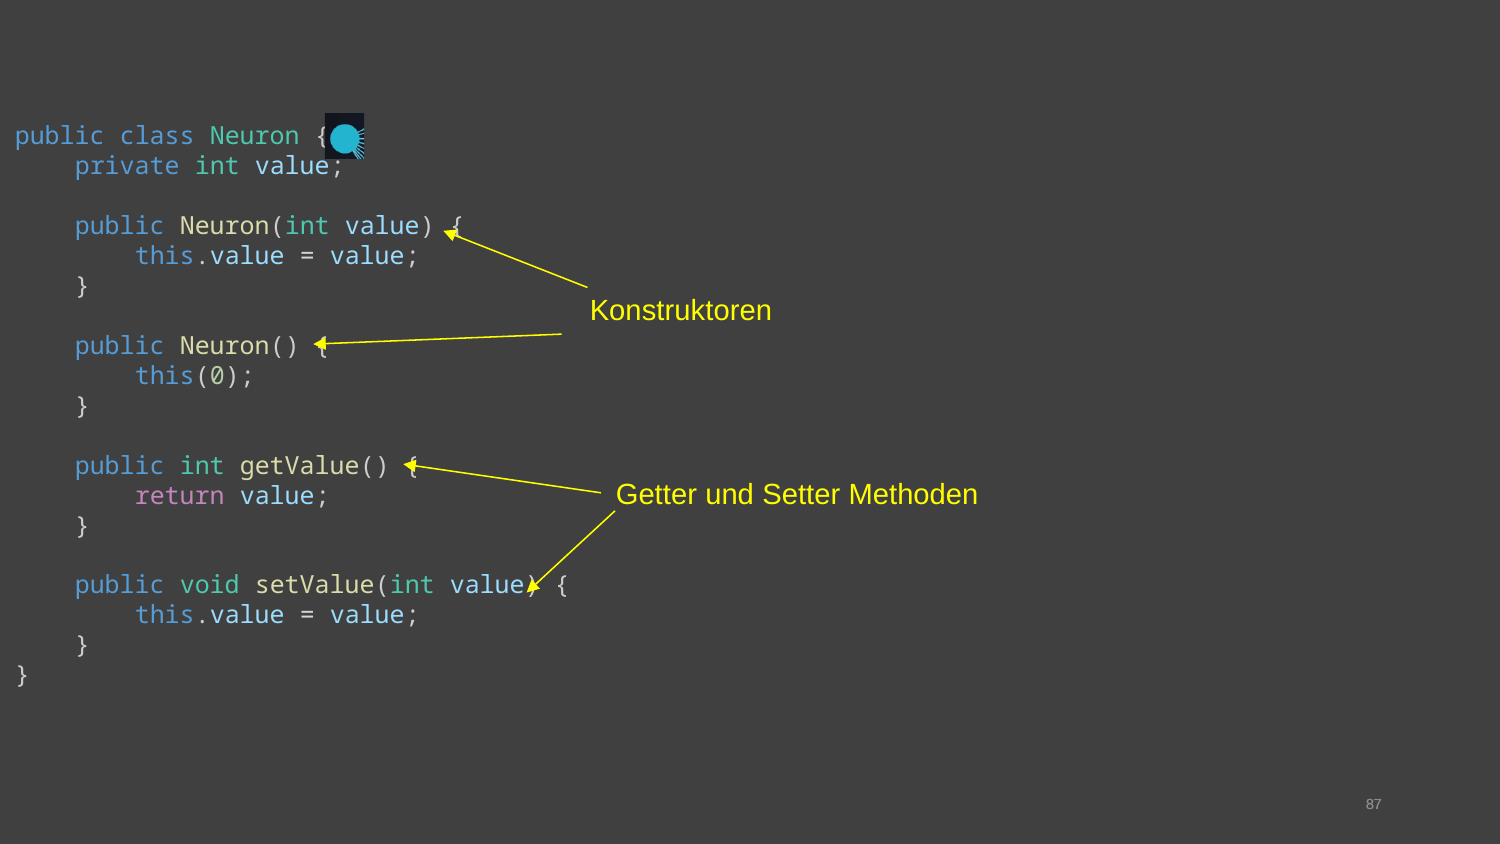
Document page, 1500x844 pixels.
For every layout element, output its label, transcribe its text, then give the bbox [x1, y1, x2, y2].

picture [324, 113, 365, 159]
slide_number 87 [1059, 782, 1397, 827]
text_box Getter und Setter Methoden [601, 467, 995, 518]
text_box public class Neuron { private int value; public Neuron(int value) { this.value = value; } public Neuron() { this(0); } public int getValue() { return value; } public void setValue(int value) { this.value = value; } } [0, 0, 1500, 844]
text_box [403, 463, 602, 494]
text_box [443, 230, 588, 288]
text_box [526, 510, 616, 593]
text_box Konstruktoren [574, 283, 788, 334]
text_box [313, 333, 562, 345]
